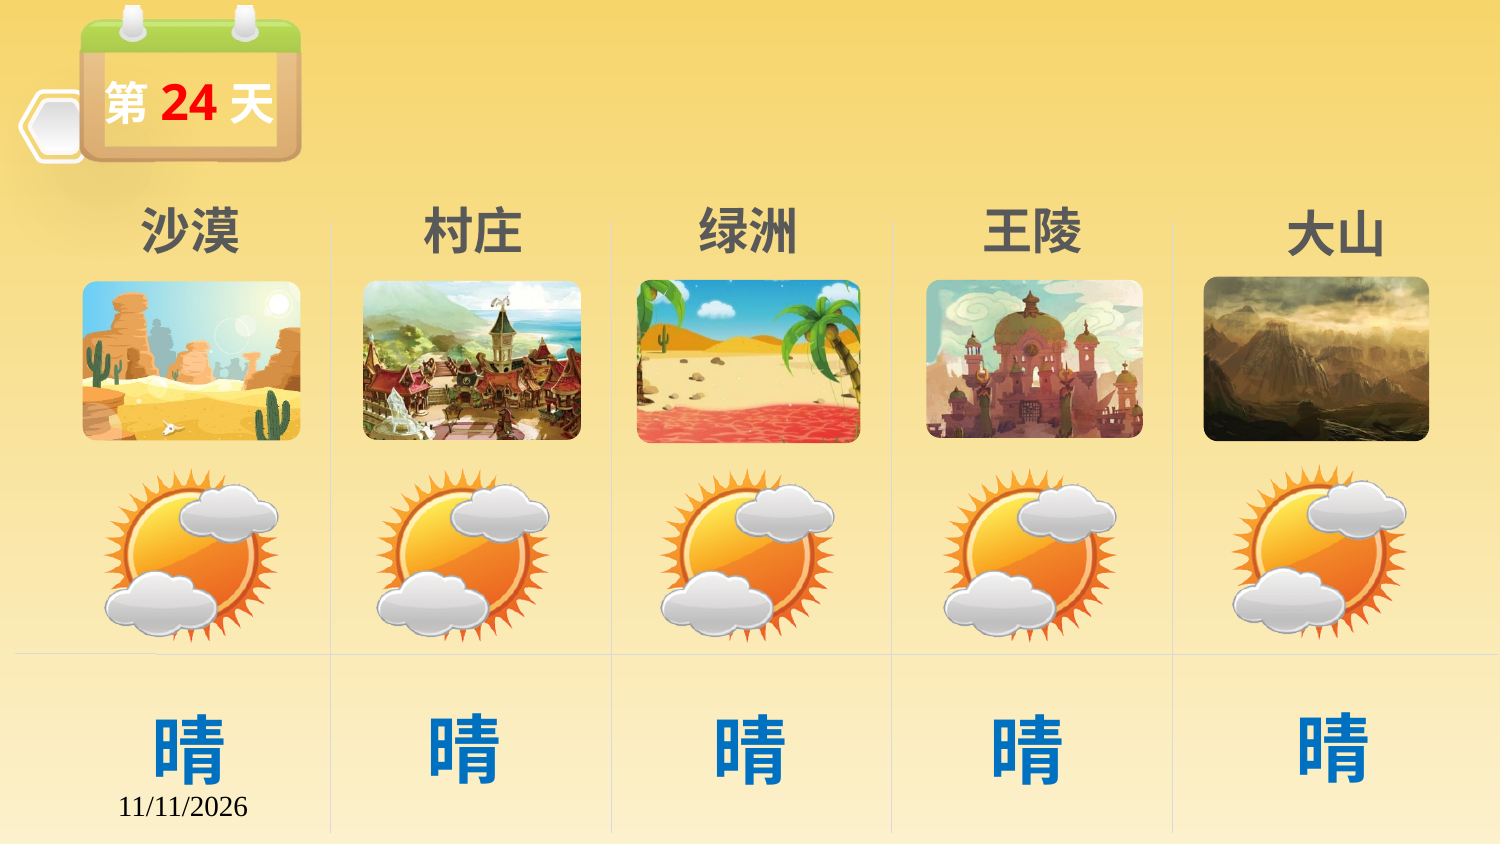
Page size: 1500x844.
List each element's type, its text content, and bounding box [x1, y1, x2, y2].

slide_number [103, 782, 441, 827]
picture [51, 5, 319, 175]
picture [1203, 276, 1430, 442]
text_box 晴 [136, 695, 241, 782]
text_box 沙漠 [111, 192, 269, 268]
text_box 村庄 [395, 192, 553, 268]
text_box 王陵 [953, 192, 1111, 268]
text_box 绿洲 [670, 192, 828, 268]
picture [357, 457, 571, 659]
text_box 晴 [411, 694, 517, 800]
text_box 晴 [974, 695, 1080, 801]
picture [363, 280, 581, 440]
picture [85, 457, 300, 659]
picture [82, 281, 301, 441]
picture [1213, 453, 1428, 655]
text_box 大山 [1258, 195, 1416, 271]
text_box 晴 [697, 695, 802, 801]
picture [641, 457, 856, 659]
picture [636, 279, 861, 444]
text_box 晴 [1280, 694, 1386, 800]
picture [926, 279, 1143, 438]
picture [924, 457, 1138, 659]
